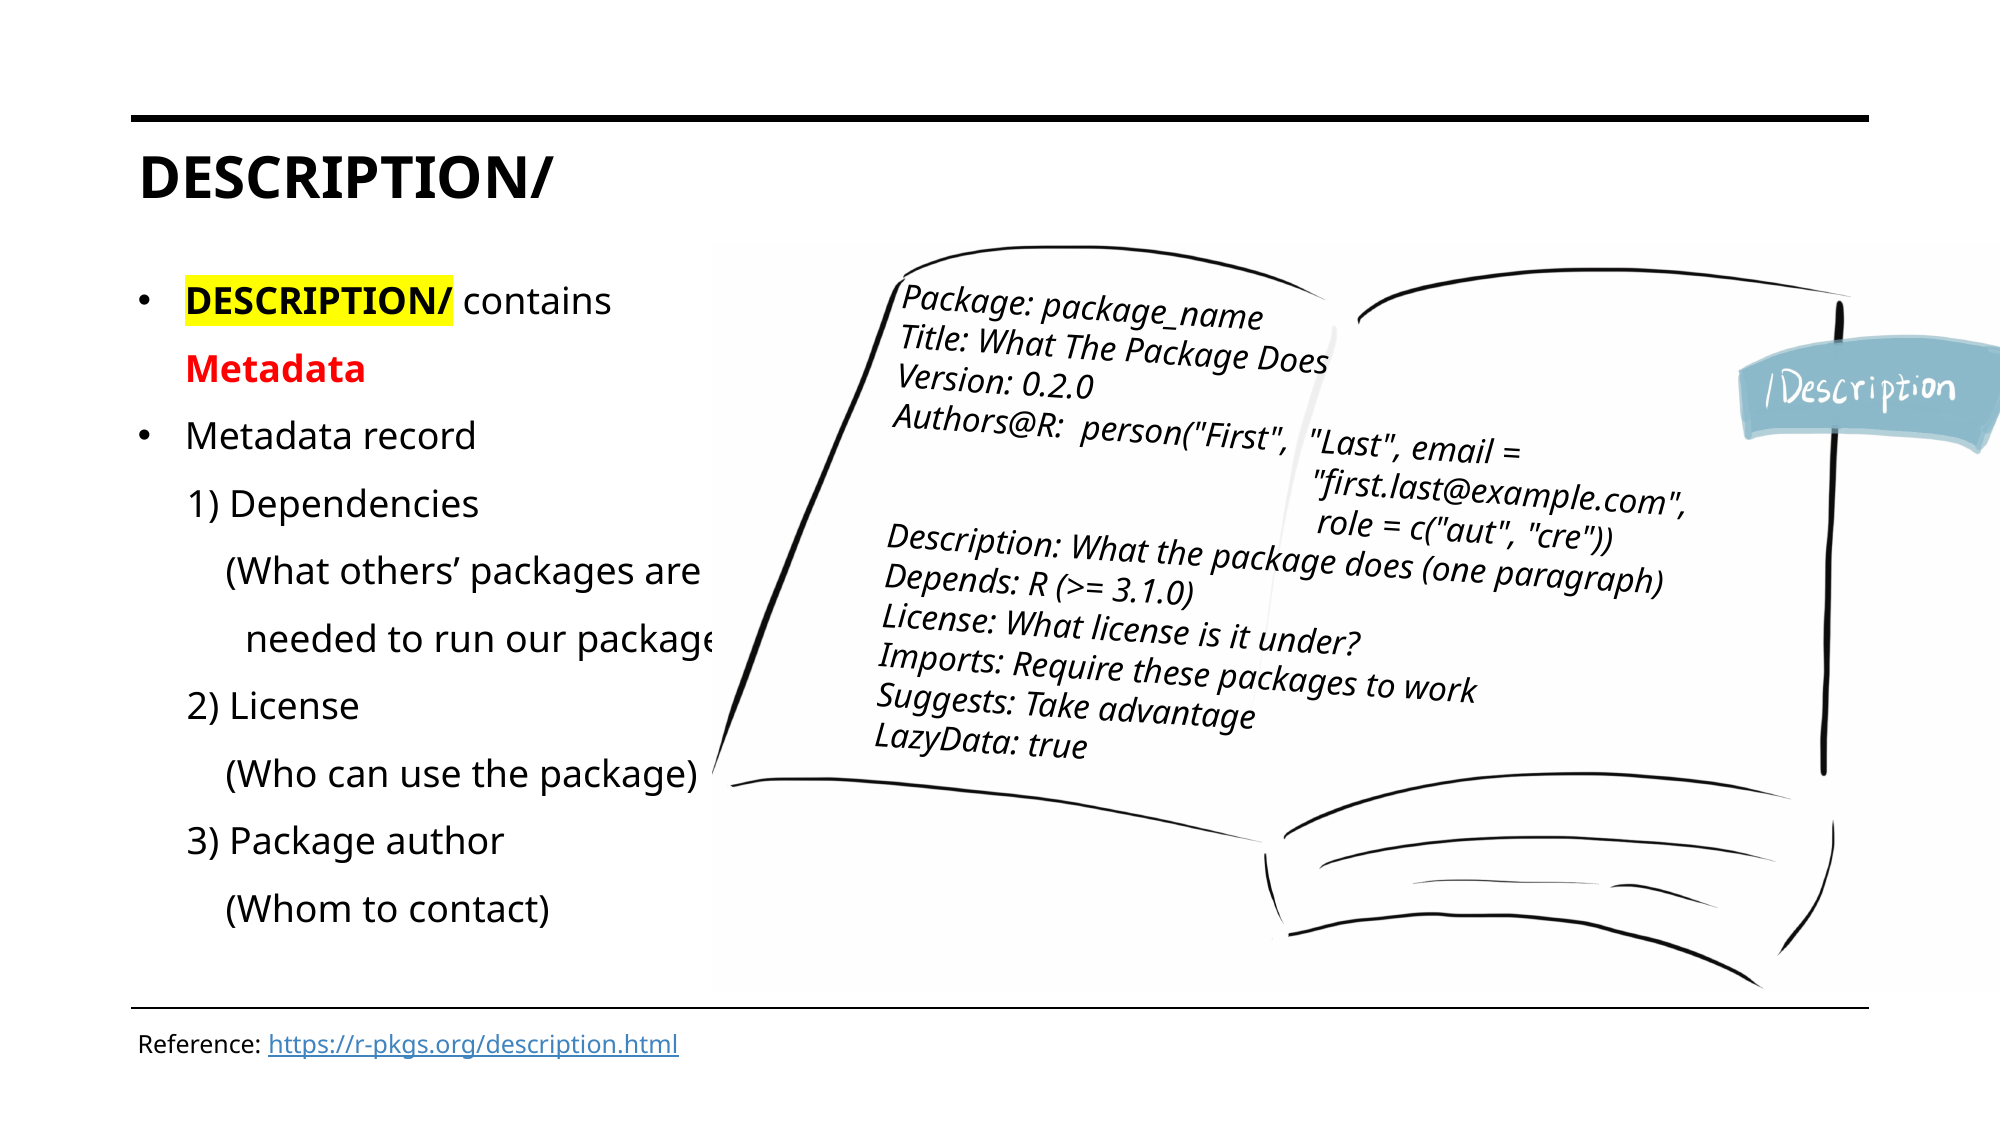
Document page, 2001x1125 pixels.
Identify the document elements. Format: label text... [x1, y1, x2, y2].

text_box DESCRIPTION/ contains Metadata Metadata record 1) Dependencies (What others’ packages are needed to run our package) 2) License (Who can use the package) 3) Package author (Whom to contact) [123, 772, 712, 938]
list DESCRIPTION/ [123, 118, 1877, 772]
picture [712, 241, 2000, 991]
text_box Reference: https://r-pkgs.org/description.html [123, 1021, 1123, 1100]
